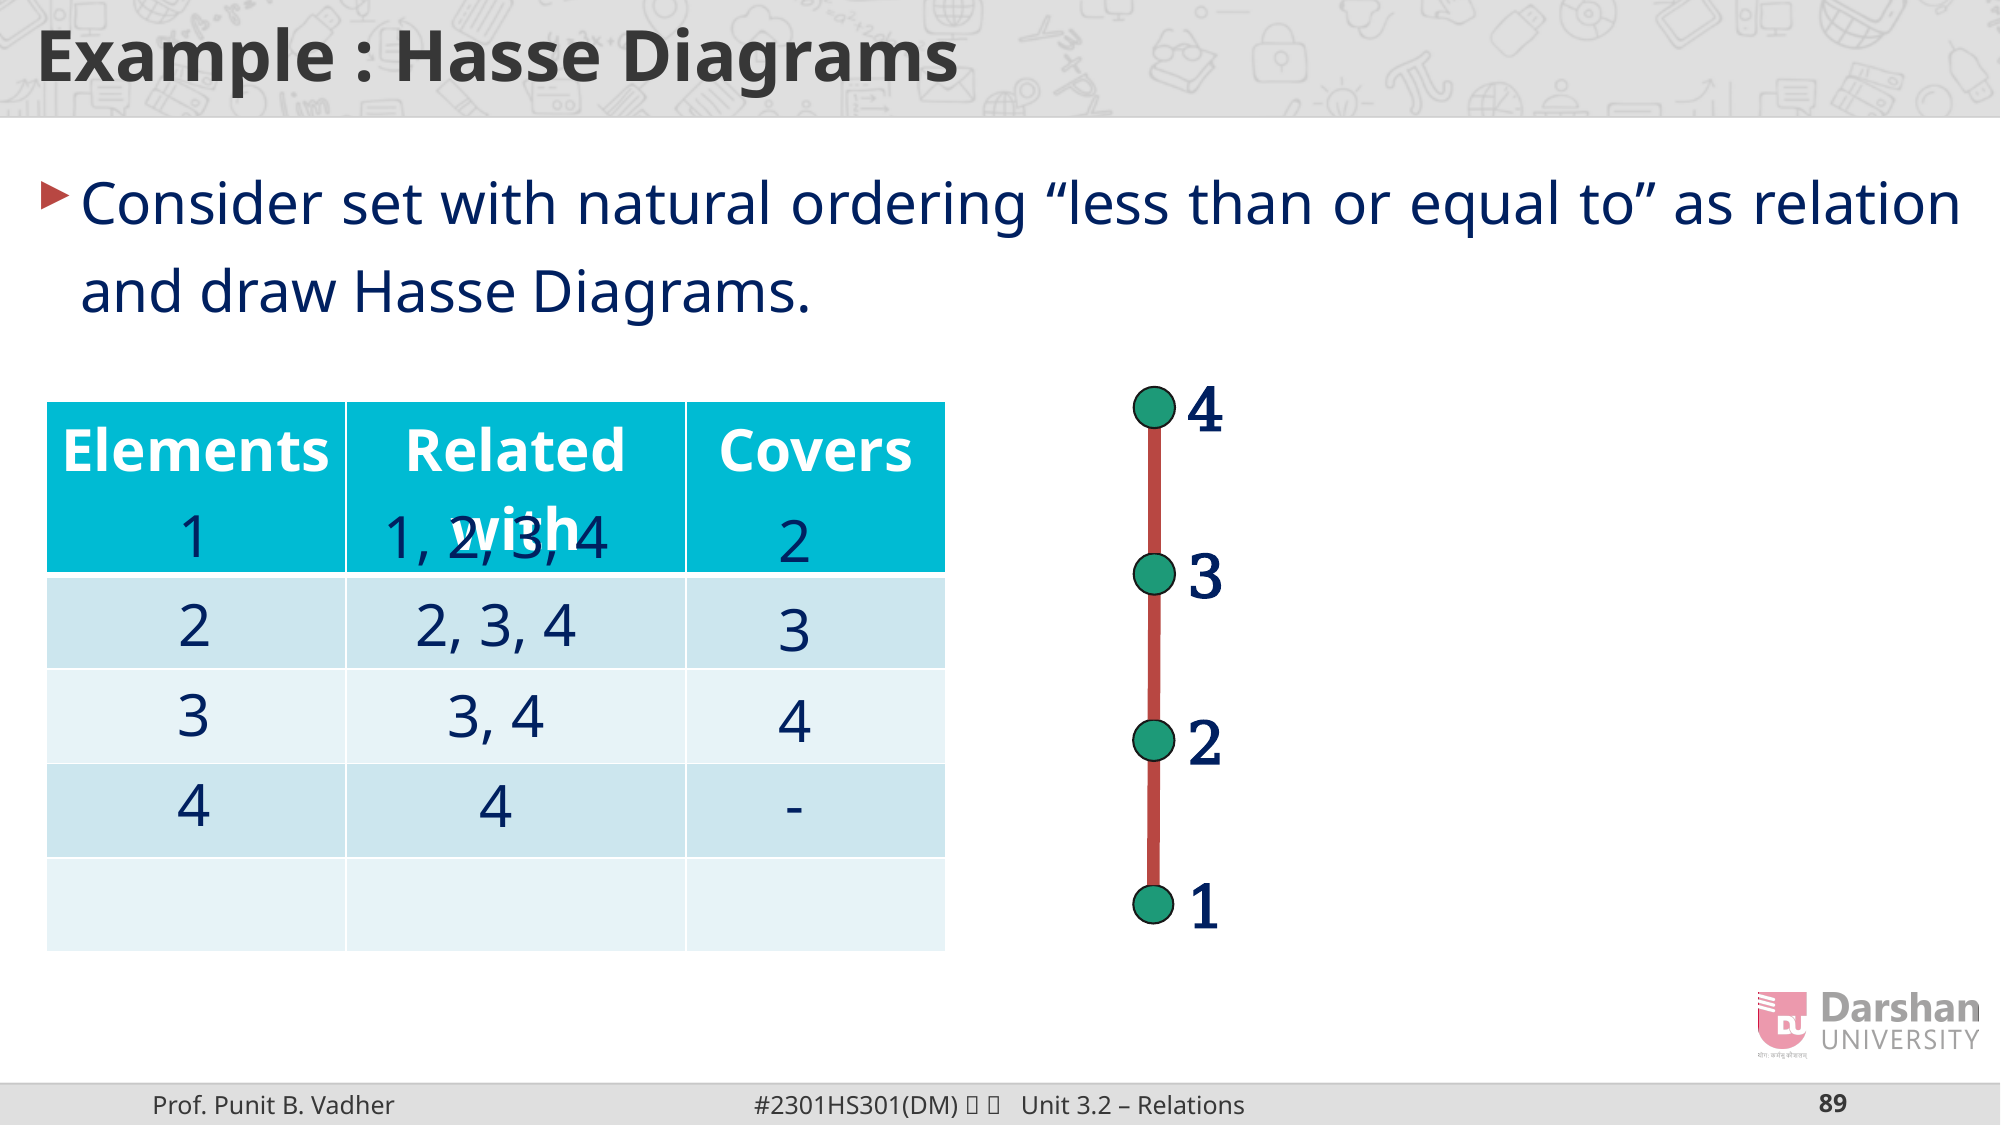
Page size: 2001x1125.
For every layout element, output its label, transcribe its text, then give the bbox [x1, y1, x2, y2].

table_cell [347, 764, 685, 857]
text_box 3, 4 [432, 671, 560, 757]
text_box [1132, 553, 1172, 596]
text_box 3 [163, 670, 226, 756]
table_cell [687, 764, 945, 857]
text_box 3 [763, 586, 827, 671]
text_box 1 [163, 491, 227, 577]
text_box 1, 2, 3, 4 [368, 492, 624, 578]
table_cell [347, 859, 685, 951]
text_box 2 [763, 497, 827, 582]
text_box [1132, 885, 1172, 925]
text_box 2 [163, 581, 227, 666]
table_cell [47, 764, 345, 857]
table_cell [687, 670, 945, 763]
table_header Covers [687, 402, 945, 572]
table_cell [347, 578, 685, 668]
text_box [1132, 719, 1172, 763]
text_box 2, 3, 4 [400, 580, 592, 666]
table_cell [47, 578, 345, 668]
text_box 4 [1172, 364, 1240, 450]
text_box [1132, 385, 1172, 430]
text_box 4 [763, 676, 827, 762]
text_box 2 [1172, 697, 1240, 783]
table_cell [47, 670, 345, 763]
text_box 4 [163, 760, 226, 846]
text_box 4 [464, 761, 528, 847]
table_cell [1758, 992, 1979, 1059]
text_box - [770, 760, 819, 846]
title Example : Hasse Diagrams [0, 0, 2000, 117]
table_header Elements [47, 402, 345, 572]
text_box 3 [1172, 531, 1240, 617]
table_cell [347, 670, 685, 763]
text_box 1 [1172, 861, 1240, 947]
table_cell [687, 859, 945, 951]
table_cell [687, 578, 945, 668]
table_header Related with [347, 402, 685, 572]
table_cell [47, 859, 345, 951]
